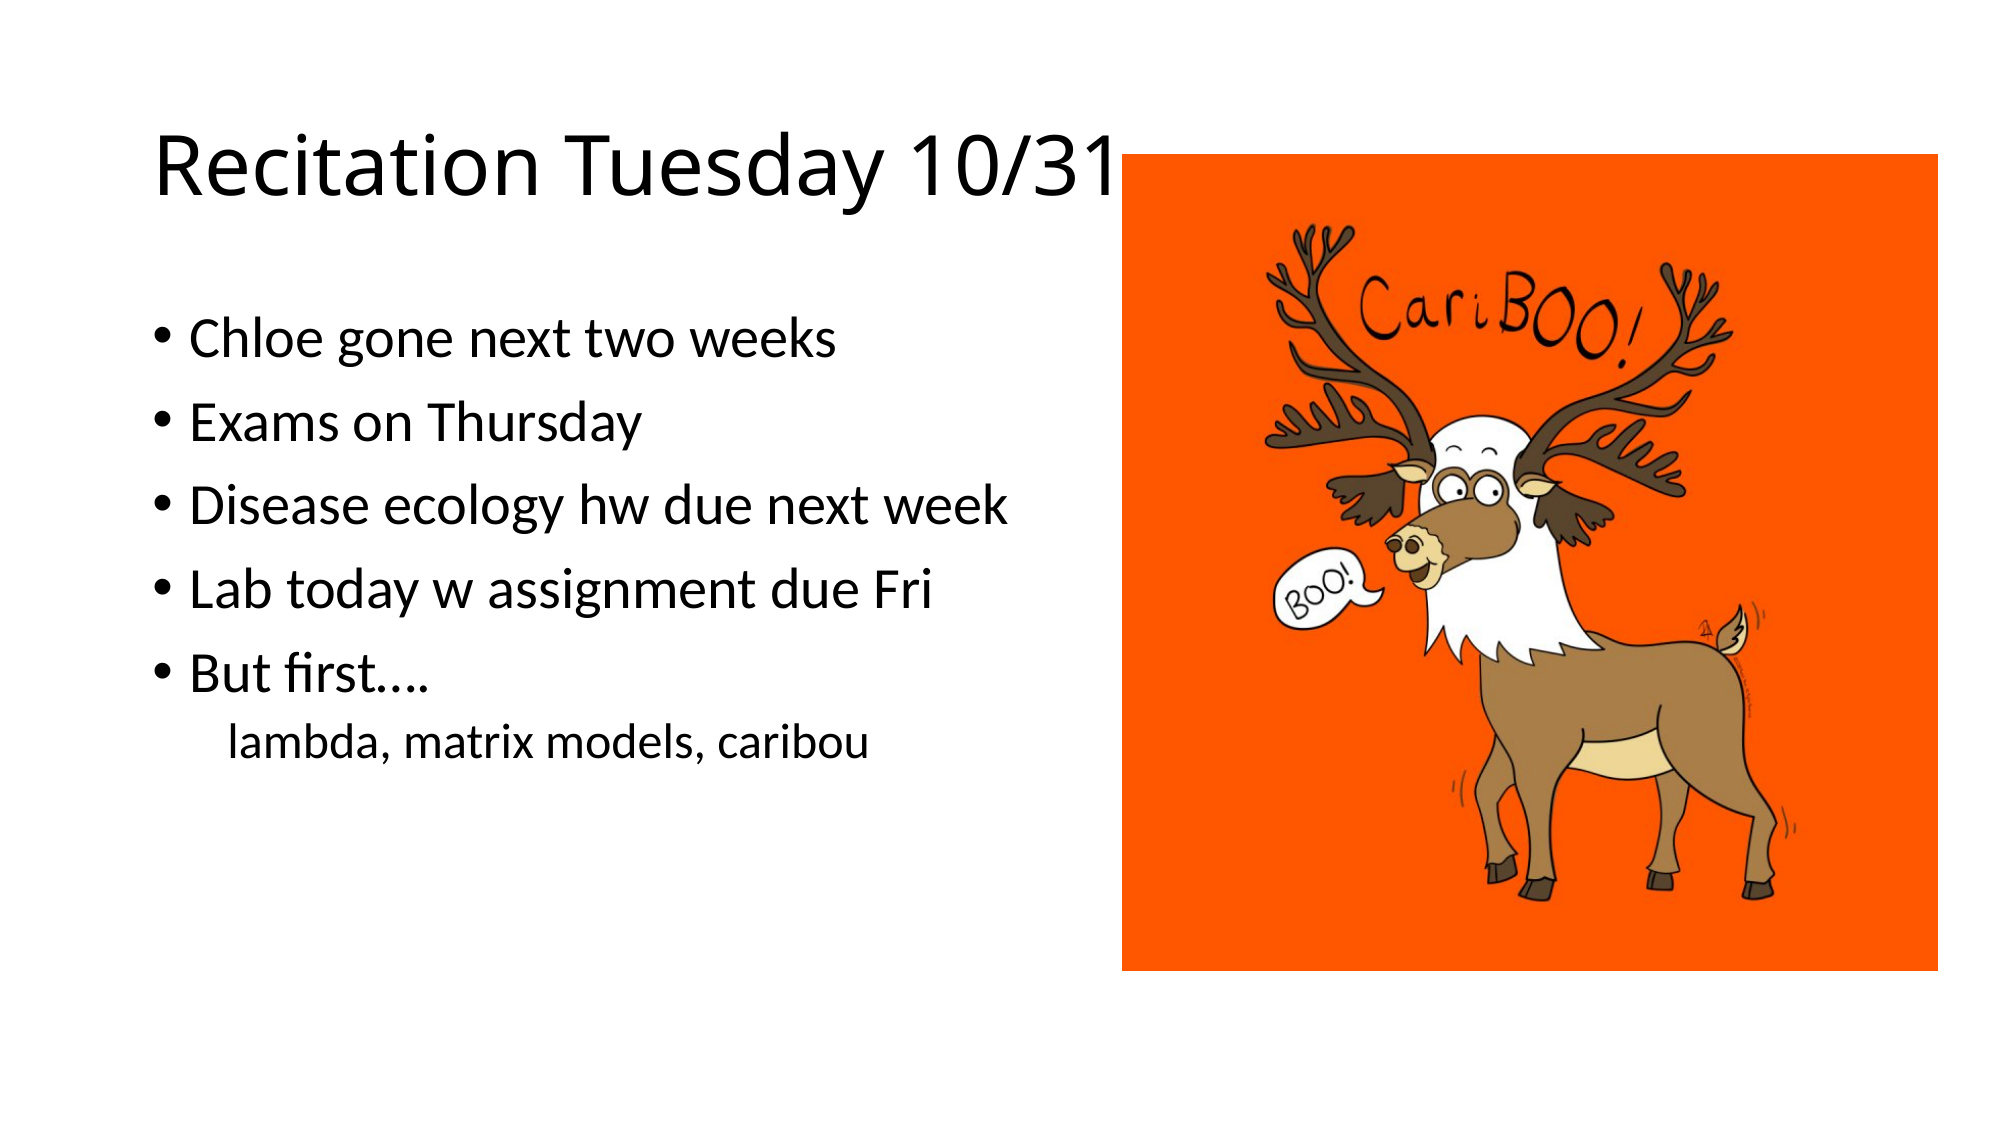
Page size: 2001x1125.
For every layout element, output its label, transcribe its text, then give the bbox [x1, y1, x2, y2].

title Recitation Tuesday 10/31 [137, 59, 1863, 278]
list Chloe gone next two weeks Exams on Thursday Disease ecology hw due next week Lab today w assignment due Fri But first…. lambda, matrix models, caribou [137, 299, 1123, 1014]
picture [1122, 154, 1938, 971]
